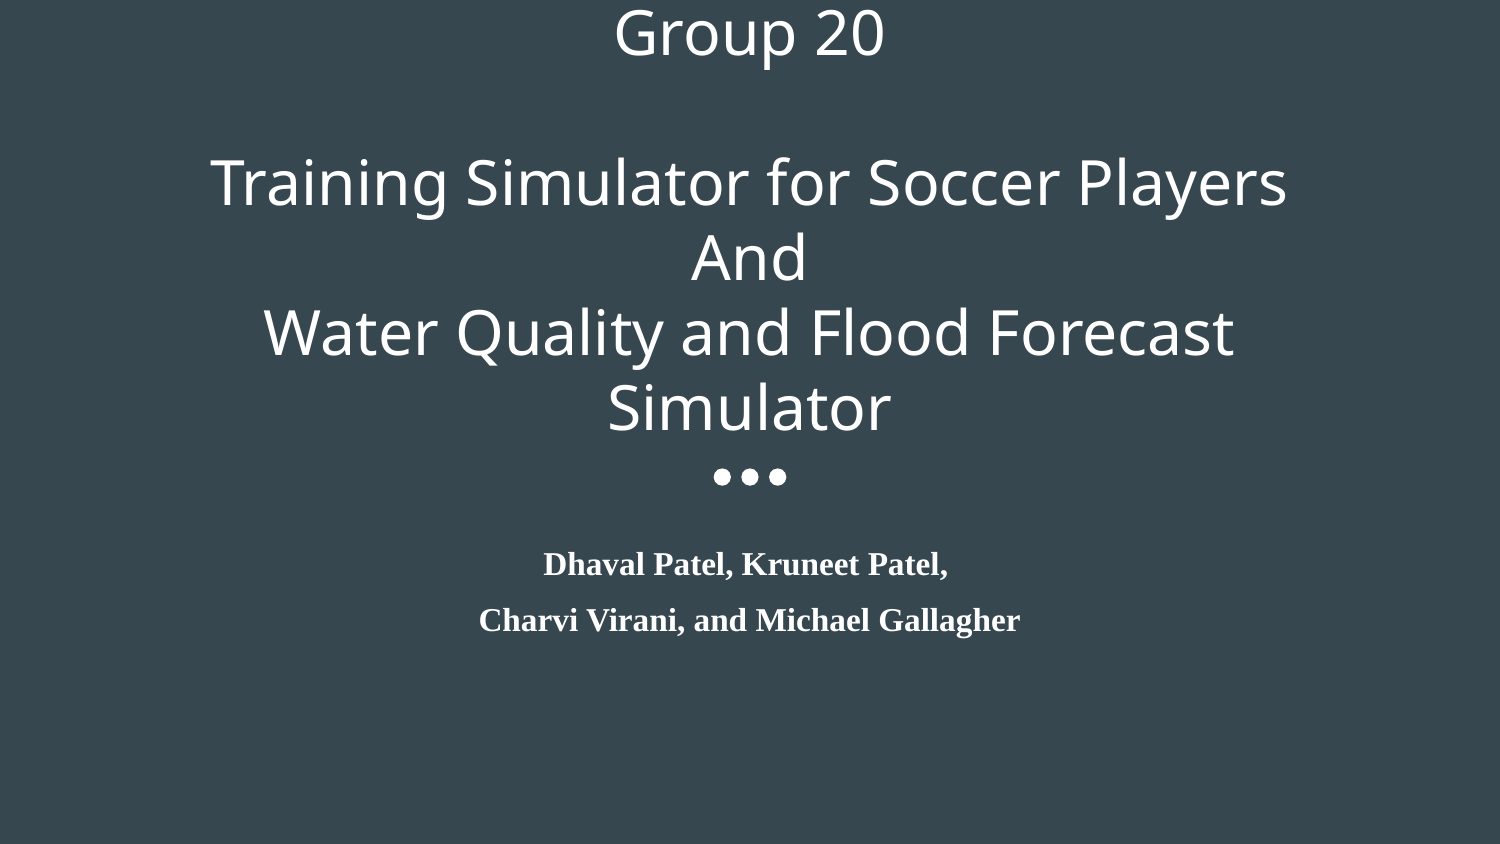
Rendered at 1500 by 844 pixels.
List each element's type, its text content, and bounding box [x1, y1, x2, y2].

subtitle Dhaval Patel, Kruneet Patel, Charvi Virani, and Michael Gallagher [110, 520, 1390, 651]
title Group 20 Training Simulator for Soccer Players And Water Quality and Flood Forecast Simulator [110, 55, 1390, 459]
